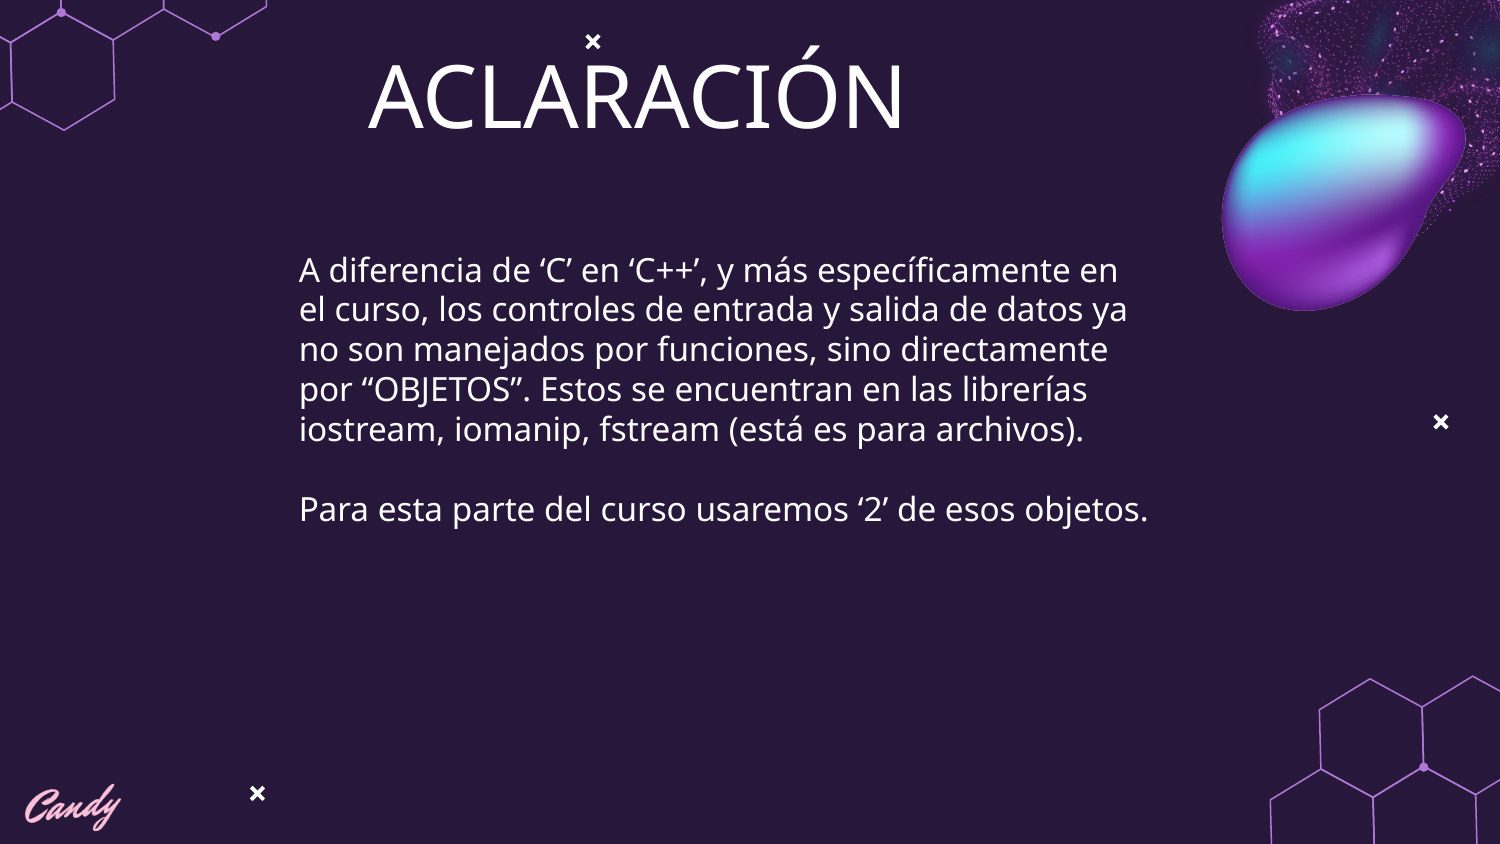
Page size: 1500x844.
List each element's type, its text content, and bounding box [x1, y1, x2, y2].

picture [1217, 0, 1500, 317]
picture [13, 773, 129, 843]
text_box A diferencia de ‘C’ en ‘C++’, y más específicamente en el curso, los controles de entrada y salida de datos ya no son manejados por funciones, sino directamente por “OBJETOS”. Estos se encuentran en las librerías iostream, iomanip, fstream (está es para archivos). Para esta parte del curso usaremos ‘2’ de esos objetos. [283, 233, 1170, 544]
title ACLARACIÓN [353, 25, 1419, 140]
